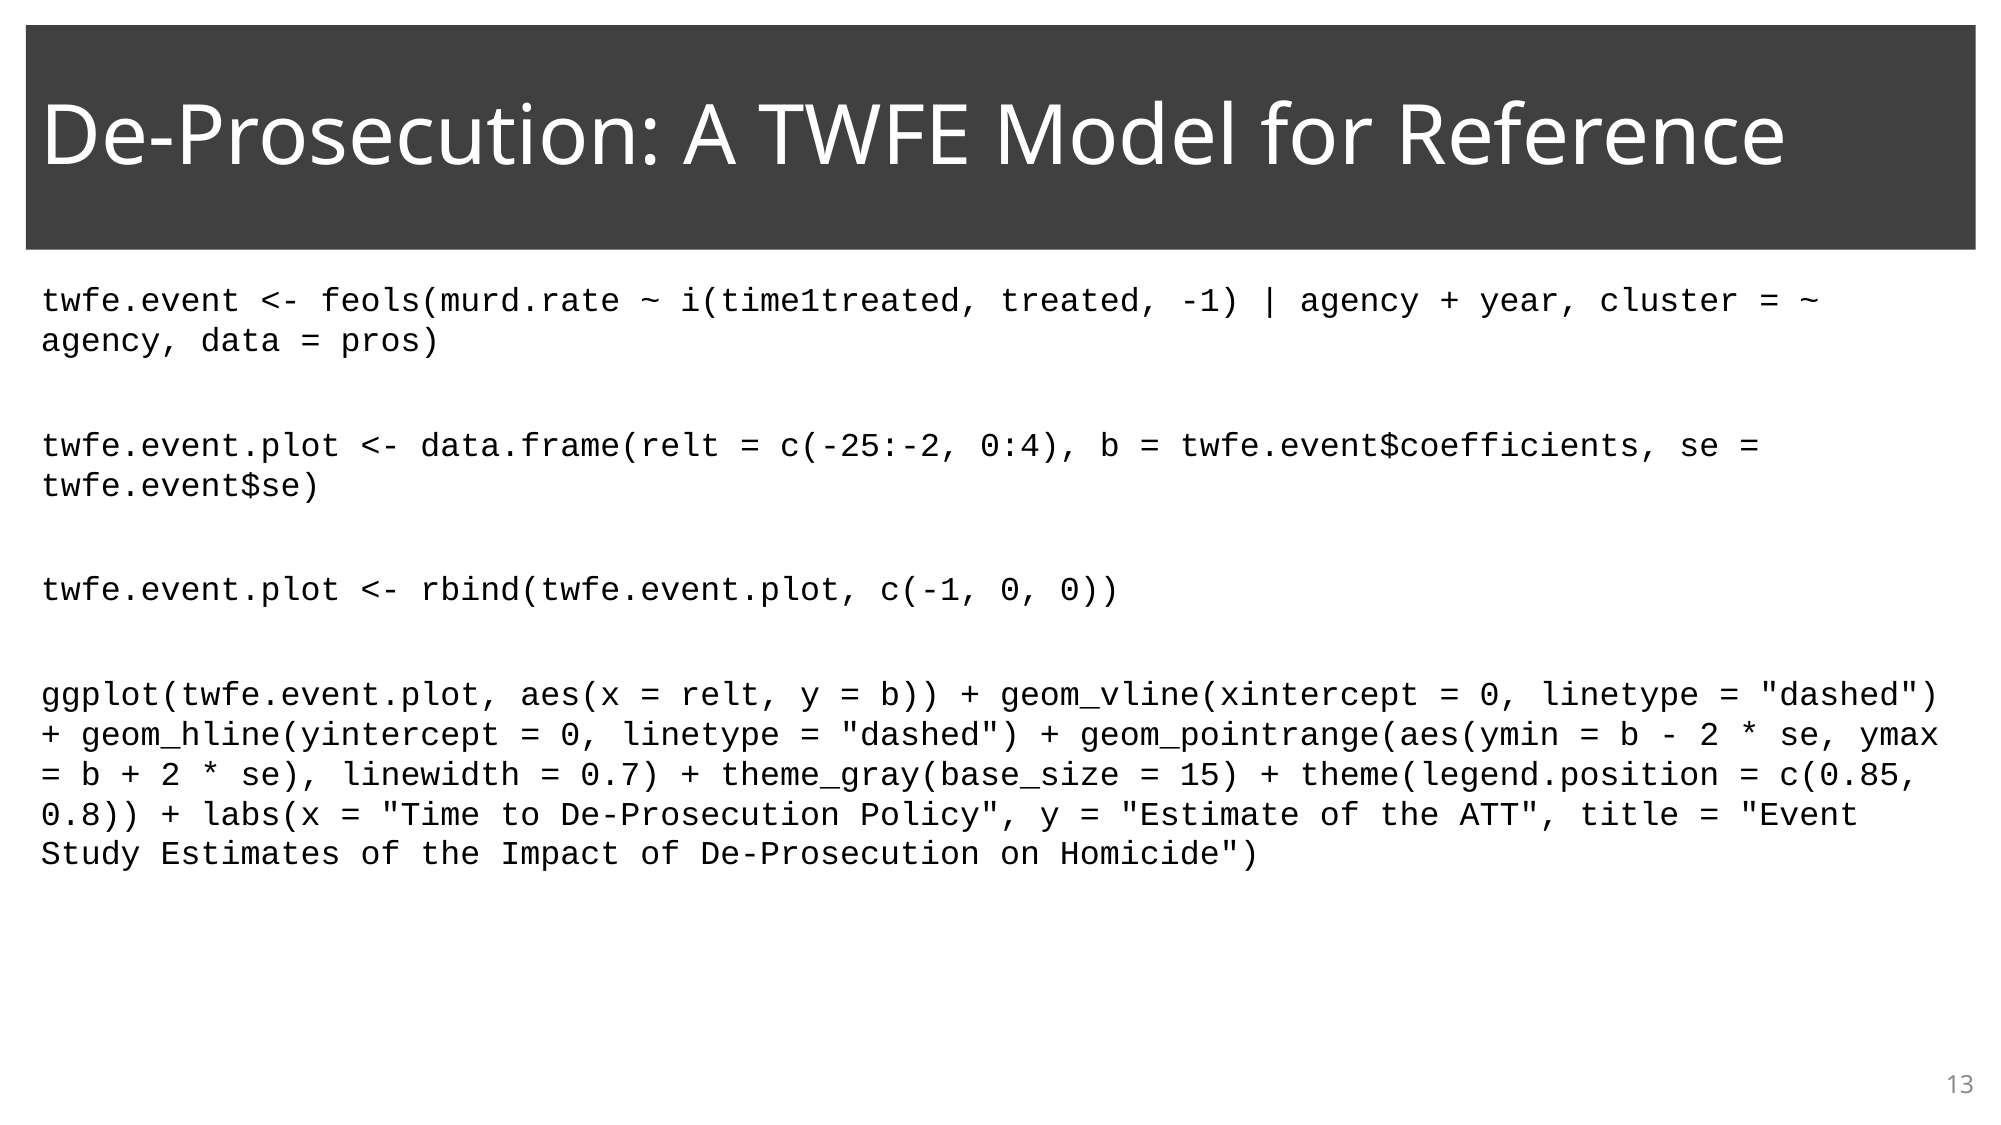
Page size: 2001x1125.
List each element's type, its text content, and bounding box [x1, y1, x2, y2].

title De-Prosecution: A TWFE Model for Reference [25, 25, 1976, 250]
list twfe.event <- feols(murd.rate ~ i(time1treated, treated, -1) | agency + year, cluster = ~ agency, data = pros) twfe.event.plot <- data.frame(relt = c(-25:-2, 0:4), b = twfe.event$coefficients, se = twfe.event$se) twfe.event.plot <- rbind(twfe.event.plot, c(-1, 0, 0)) ggplot(twfe.event.plot, aes(x = relt, y = b)) + geom_vline(xintercept = 0, linetype = "dashed") + geom_hline(yintercept = 0, linetype = "dashed") + geom_pointrange(aes(ymin = b - 2 * se, ymax = b + 2 * se), linewidth = 0.7) + theme_gray(base_size = 15) + theme(legend.position = c(0.85, 0.8)) + labs(x = "Time to De-Prosecution Policy", y = "Estimate of the ATT", title = "Event Study Estimates of the Impact of De-Prosecution on Homicide") [25, 270, 1976, 1100]
slide_number 13 [1463, 1055, 1990, 1116]
